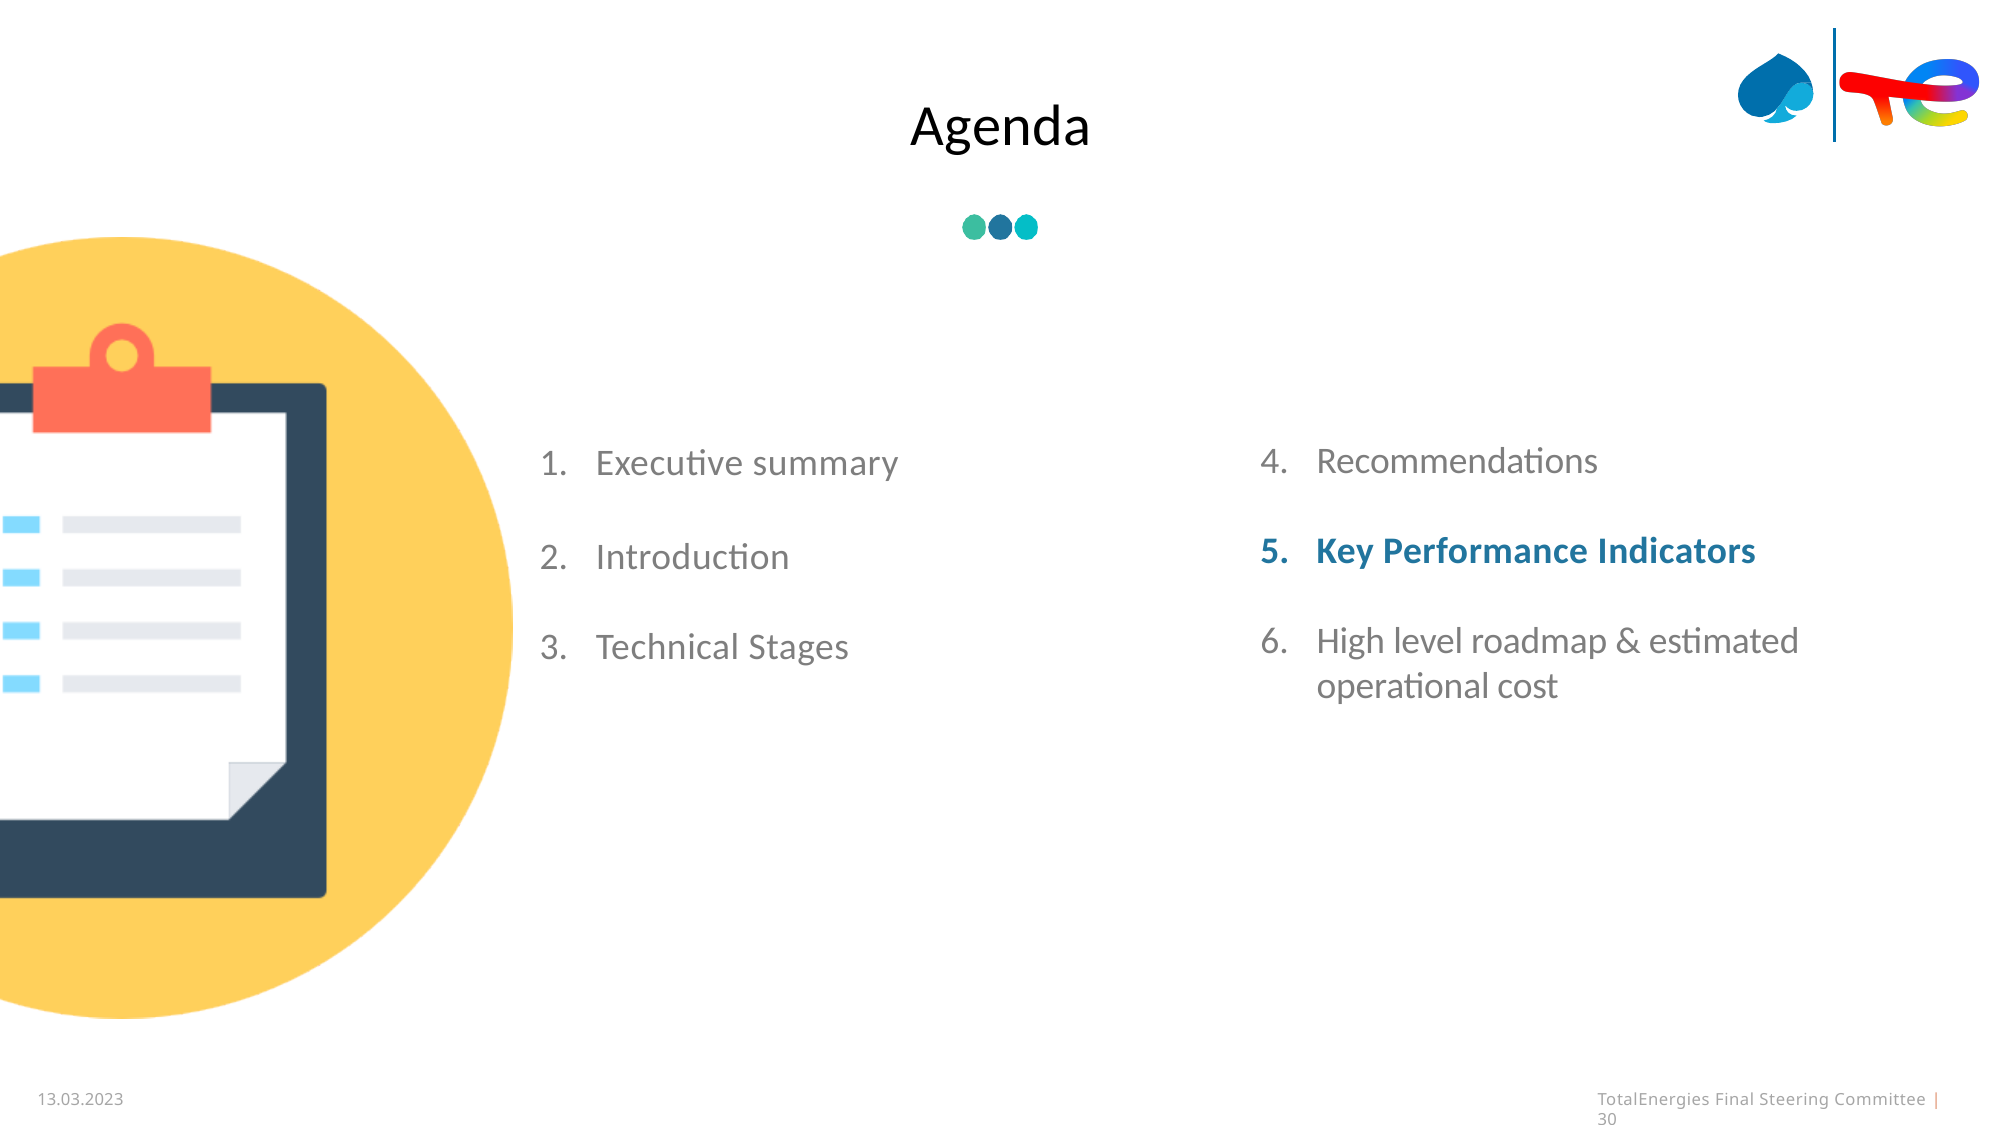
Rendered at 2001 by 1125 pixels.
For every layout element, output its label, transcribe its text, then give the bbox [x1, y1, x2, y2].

footer 13.03.2023 [35, 1089, 250, 1125]
picture [988, 214, 1038, 240]
picture [0, 237, 513, 1019]
picture [1839, 59, 1980, 134]
text_box Agenda [868, 85, 1131, 158]
slide_number TotalEnergies​ Final Steering Committee​ | 30 [1595, 1089, 1964, 1125]
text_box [537, 388, 1816, 804]
picture [962, 214, 986, 240]
